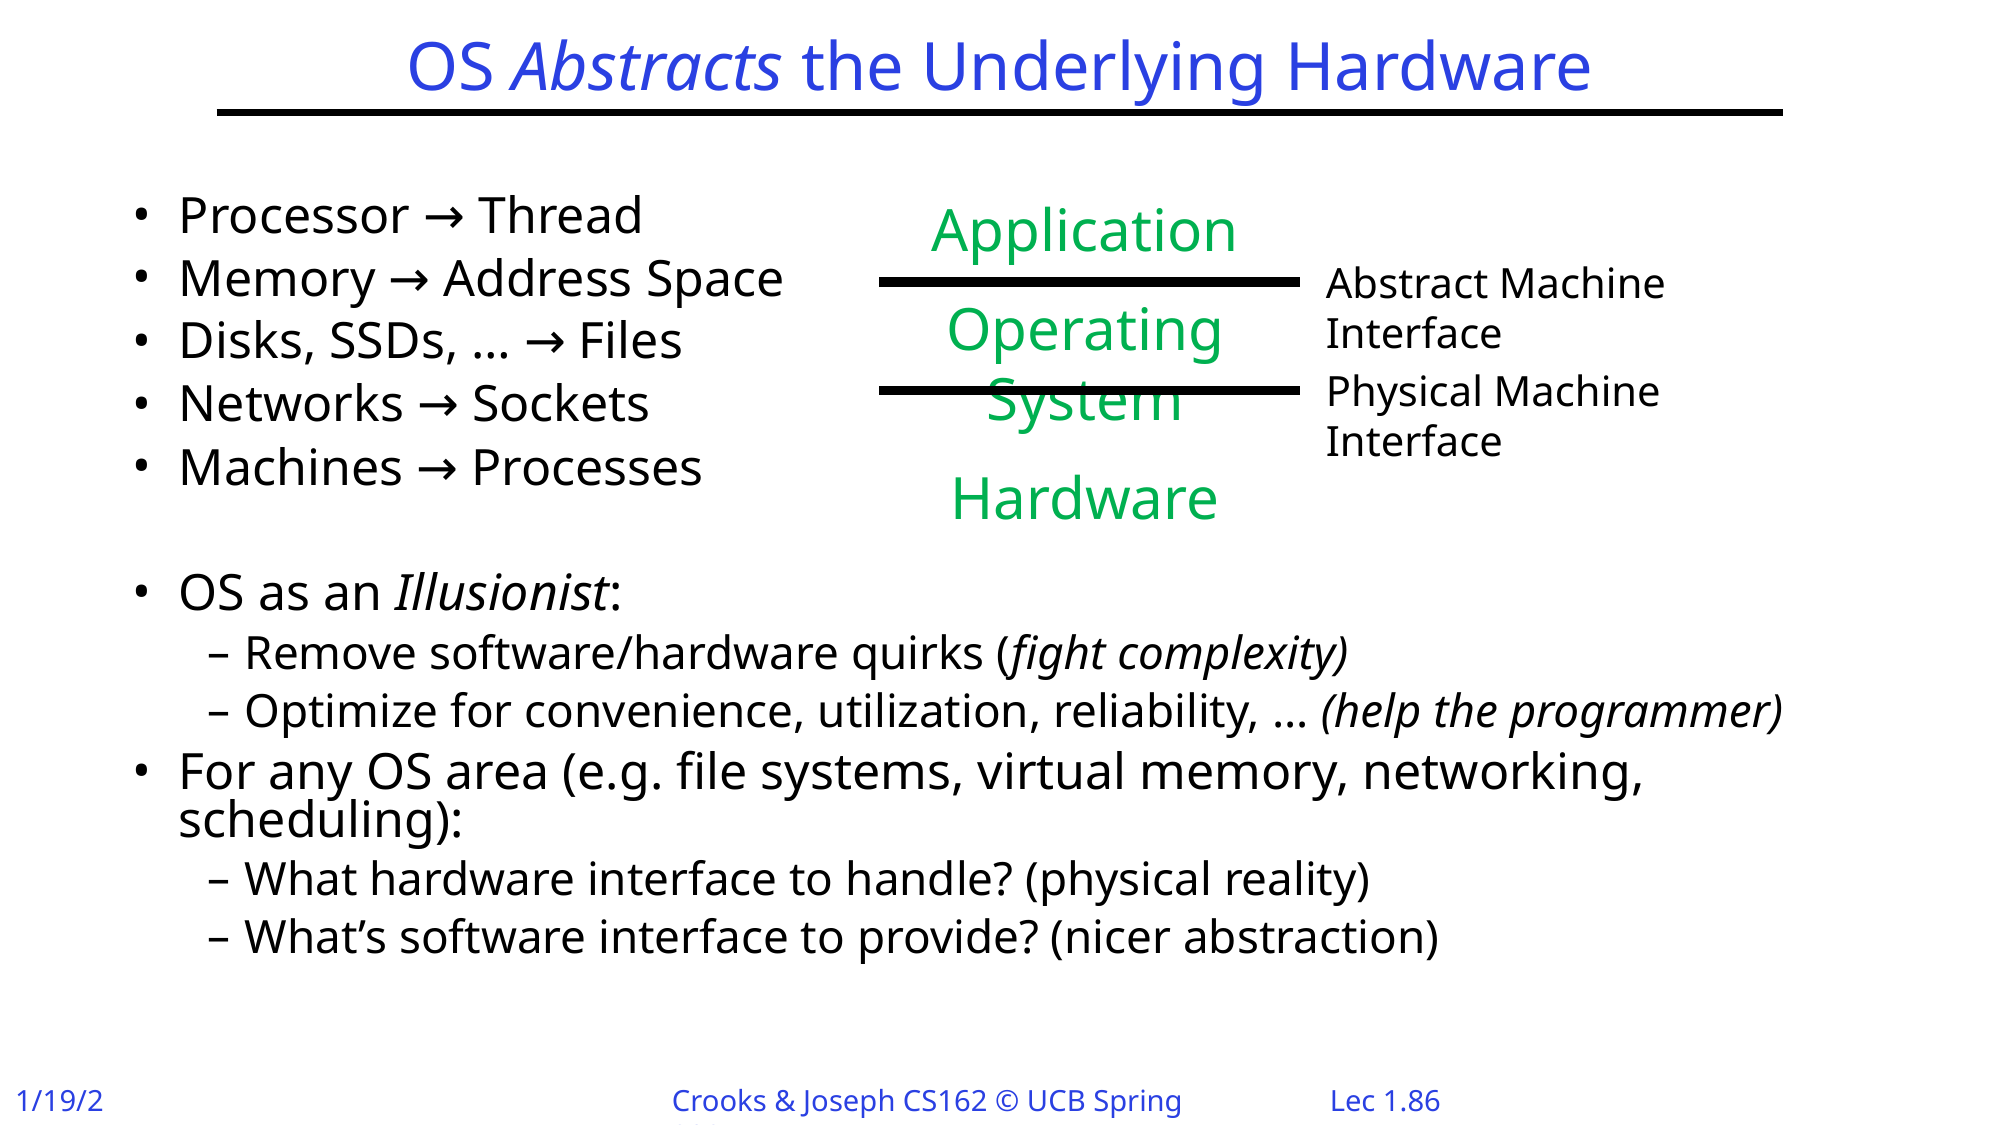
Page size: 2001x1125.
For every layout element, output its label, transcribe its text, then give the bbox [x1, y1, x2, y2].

list Processor → Thread Memory → Address Space Disks, SSDs, … → Files Networks → Sockets Machines → Processes OS as an Illusionist: Remove software/hardware quirks (fight complexity) Optimize for convenience, utilization, reliability, … (help the programmer) For any OS area (e.g. file systems, virtual memory, networking, scheduling): What hardware interface to handle? (physical reality) What’s software interface to provide? (nicer abstraction) [117, 187, 1843, 972]
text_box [835, 187, 1841, 482]
title OS Abstracts the Underlying Hardware [216, 24, 1784, 113]
